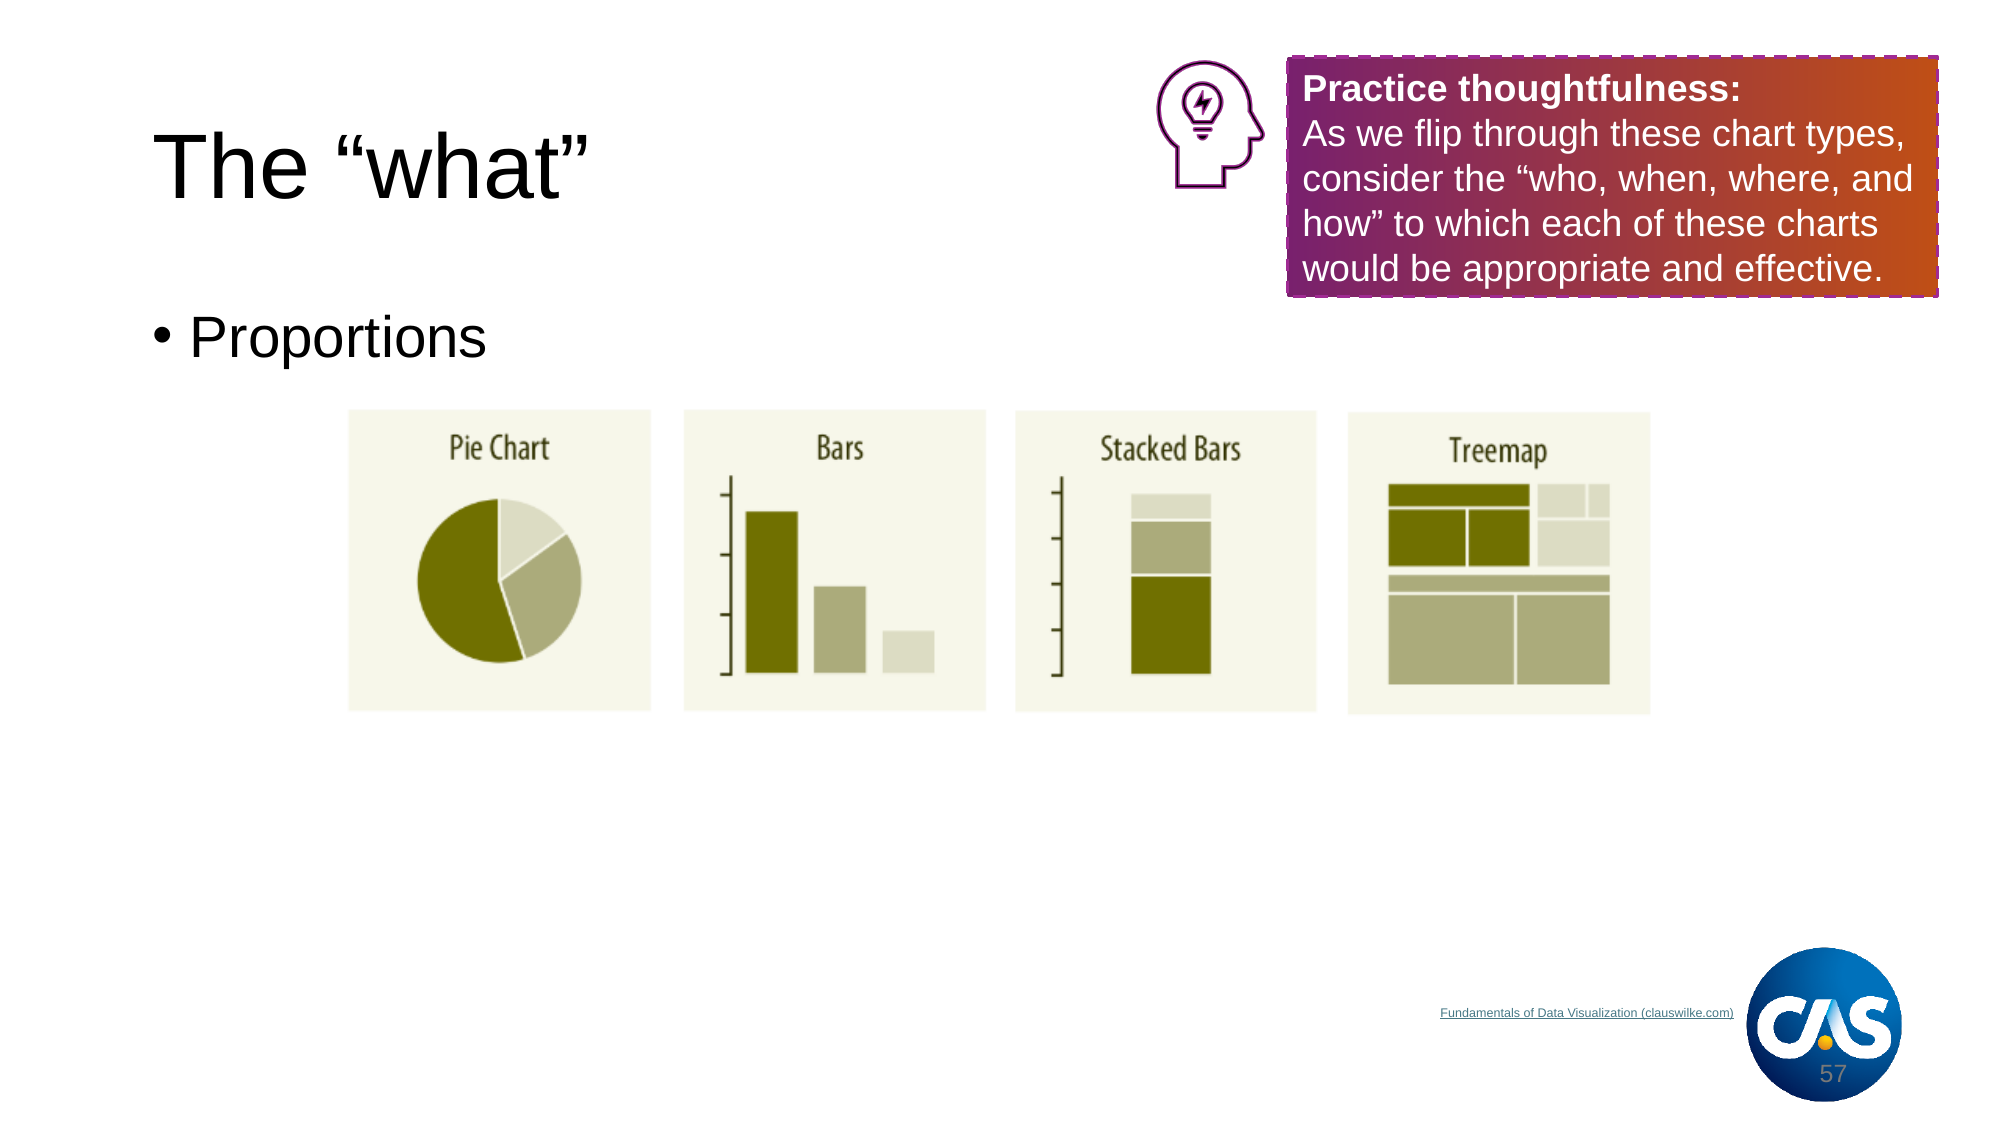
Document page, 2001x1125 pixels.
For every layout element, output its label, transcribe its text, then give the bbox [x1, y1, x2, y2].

picture [1742, 943, 1906, 1106]
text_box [1134, 52, 1938, 300]
title The “what” [137, 59, 1134, 278]
text_box Fundamentals of Data Visualization (clauswilke.com) [1425, 997, 1774, 1028]
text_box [343, 401, 1657, 728]
list Proportions [137, 299, 1863, 1014]
slide_number 57 [1412, 1042, 1863, 1103]
